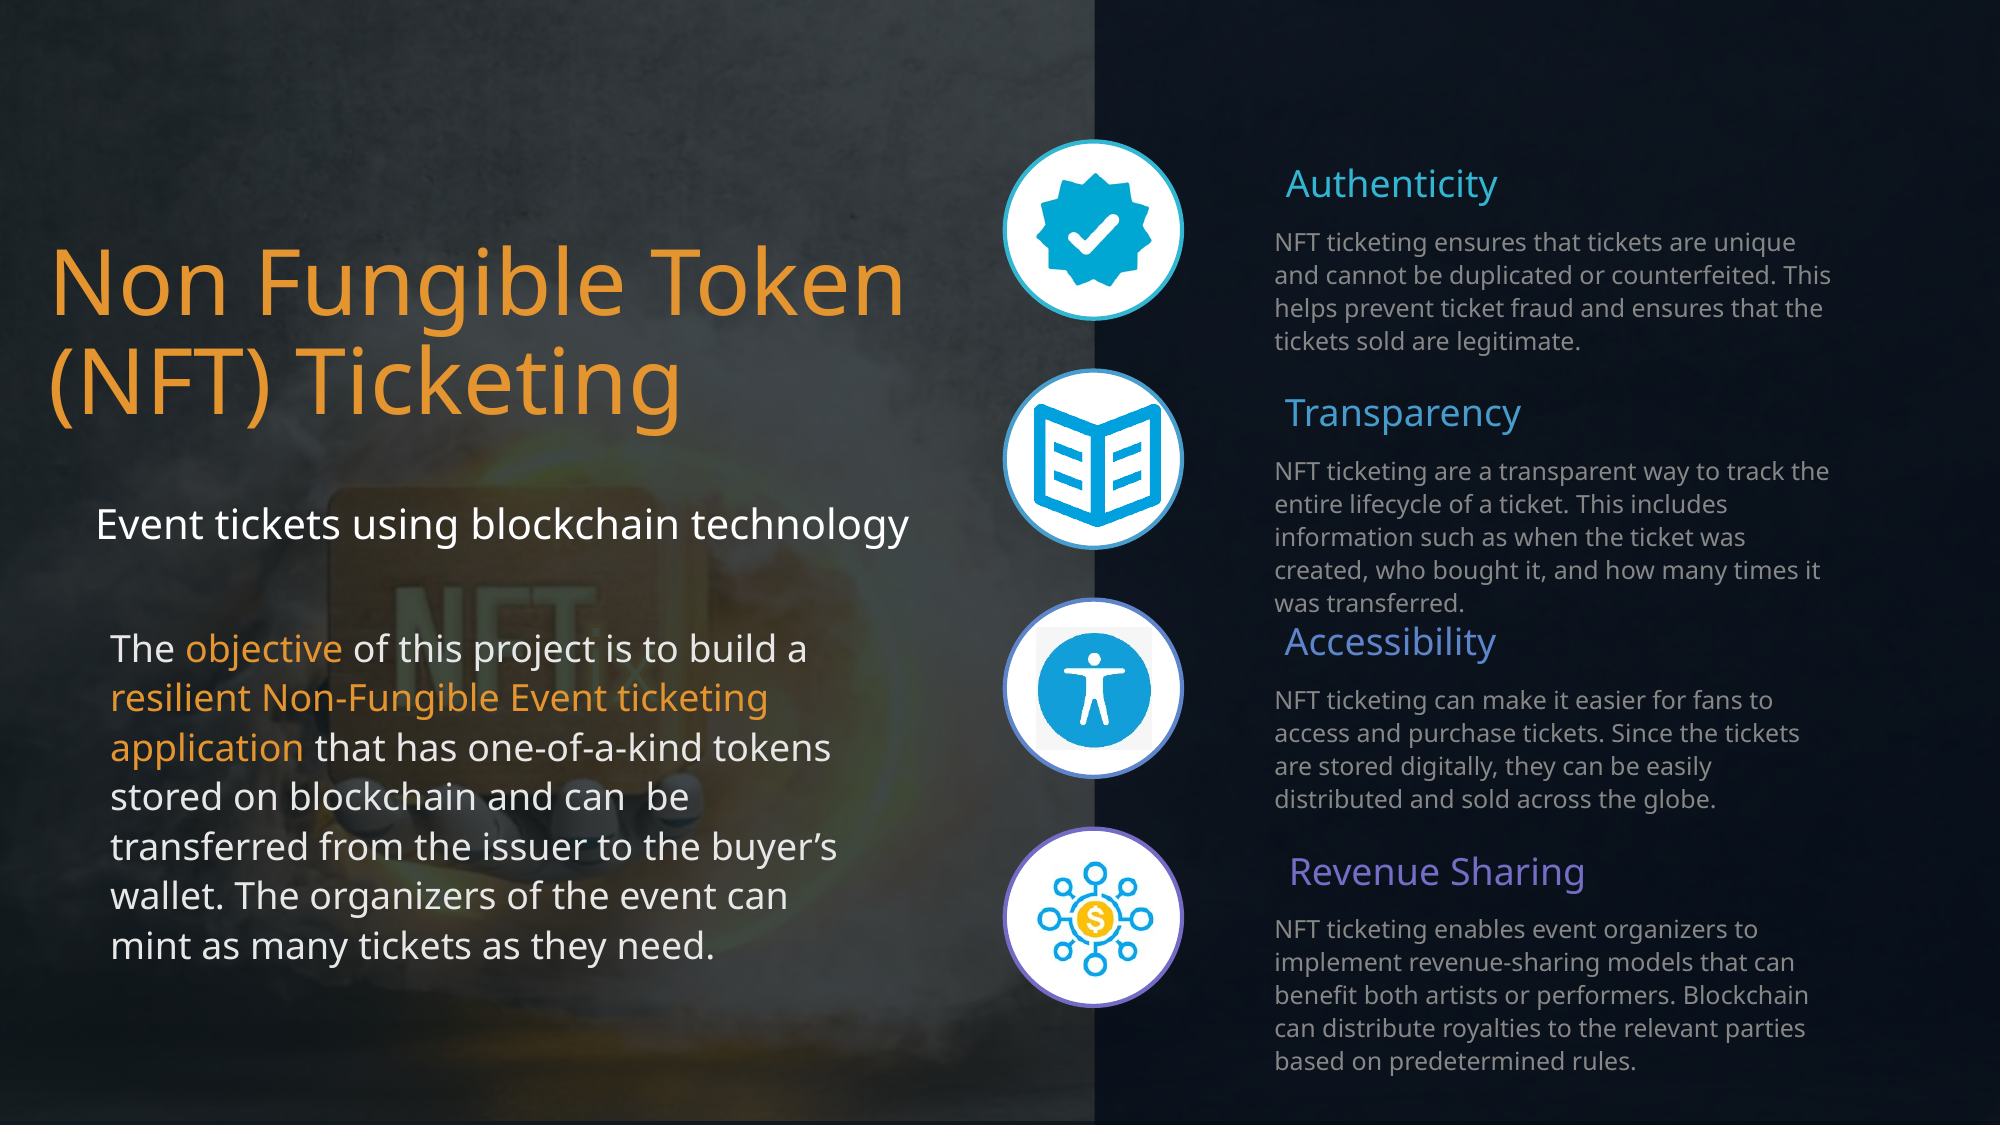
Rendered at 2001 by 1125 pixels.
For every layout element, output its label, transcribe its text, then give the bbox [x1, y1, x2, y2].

text_box The objective of this project is to build a resilient Non-Fungible Event ticketing application that has one-of-a-kind tokens stored on blockchain and can be transferred from the issuer to the buyer’s wallet. The organizers of the event can mint as many tickets as they need. [95, 612, 880, 974]
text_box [1004, 370, 1860, 592]
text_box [1004, 828, 1860, 1084]
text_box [1004, 599, 1860, 821]
text_box [1093, 0, 2000, 1125]
text_box Non Fungible Token (NFT) Ticketing [34, 229, 948, 442]
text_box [1004, 141, 1860, 363]
text_box Event tickets using blockchain technology [80, 490, 925, 556]
